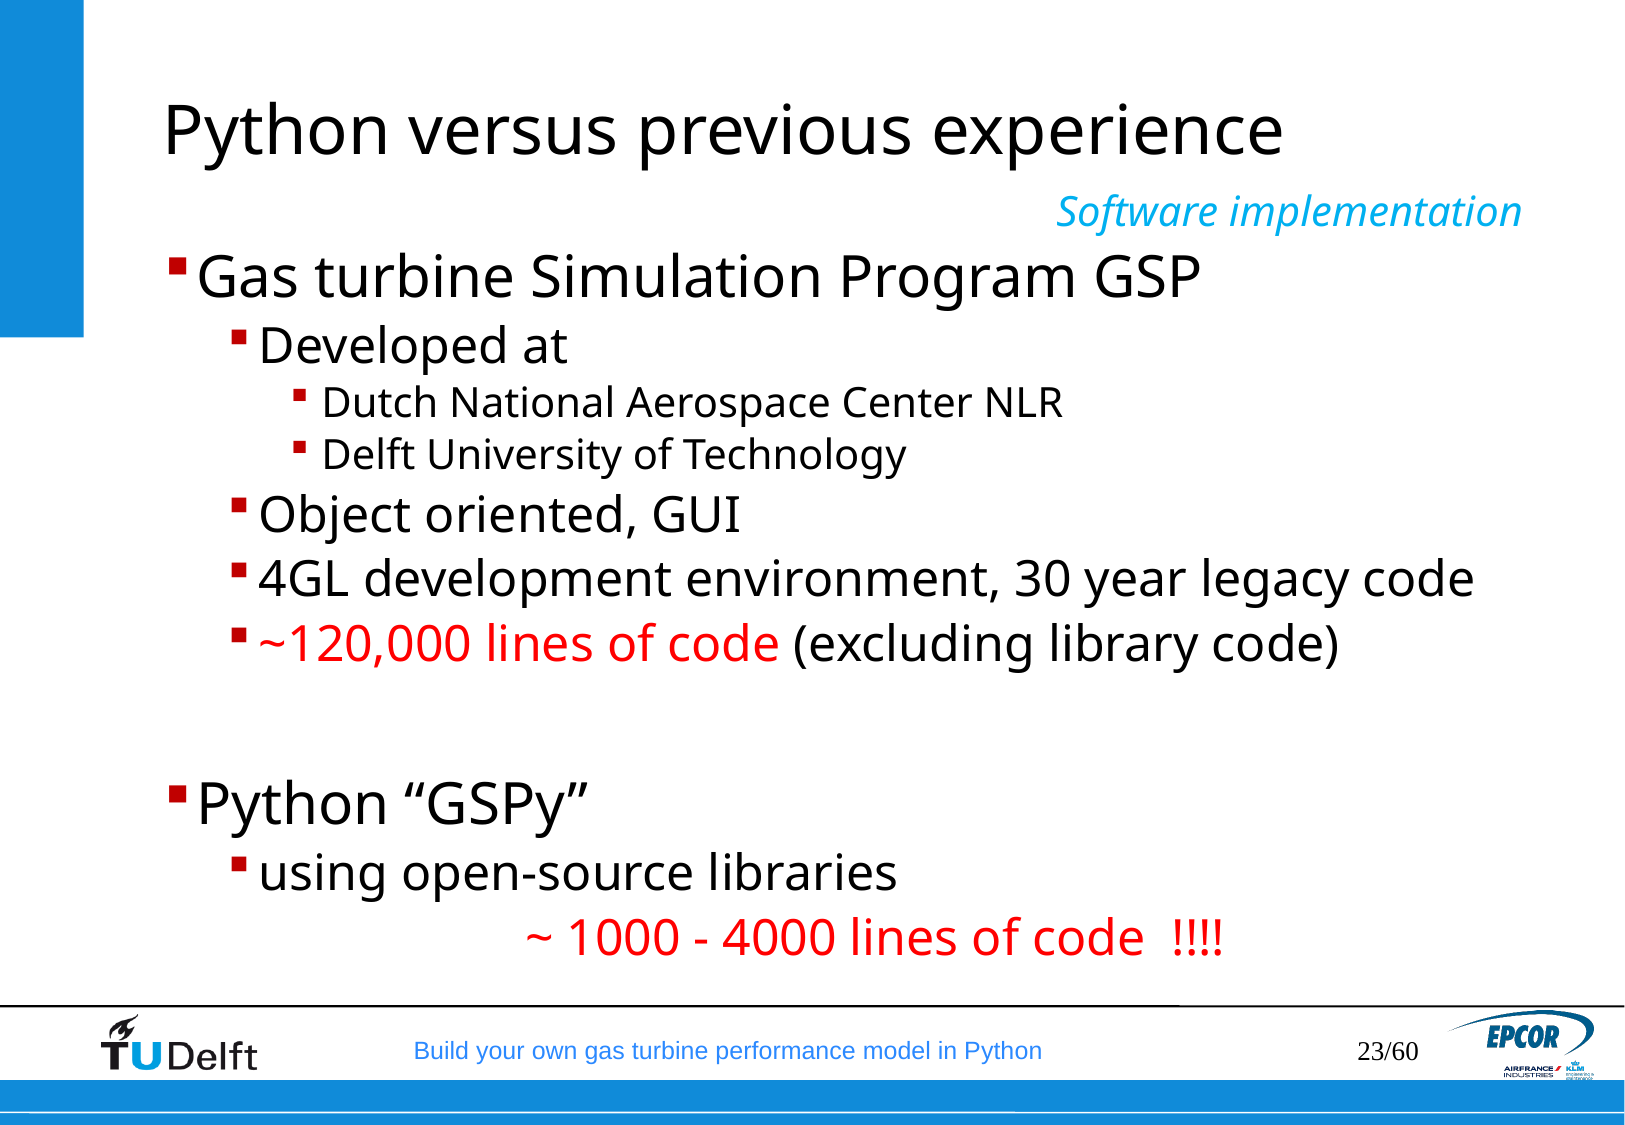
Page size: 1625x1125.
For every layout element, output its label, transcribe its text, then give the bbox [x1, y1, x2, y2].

picture [101, 1014, 260, 1072]
list Software implementation [900, 179, 1524, 238]
title Python versus previous experience [162, 75, 1524, 179]
picture [1561, 1010, 1594, 1023]
picture [1447, 1010, 1594, 1080]
list Gas turbine Simulation Program GSP Developed at Dutch National Aerospace Center NLR Delft University of Technology Object oriented, GUI 4GL development environment, 30 year legacy code ~120,000 lines of code (excluding library code) Python “GSPy” using open-source libraries ~ 1000 - 4000 lines of code !!!! [164, 238, 1524, 875]
